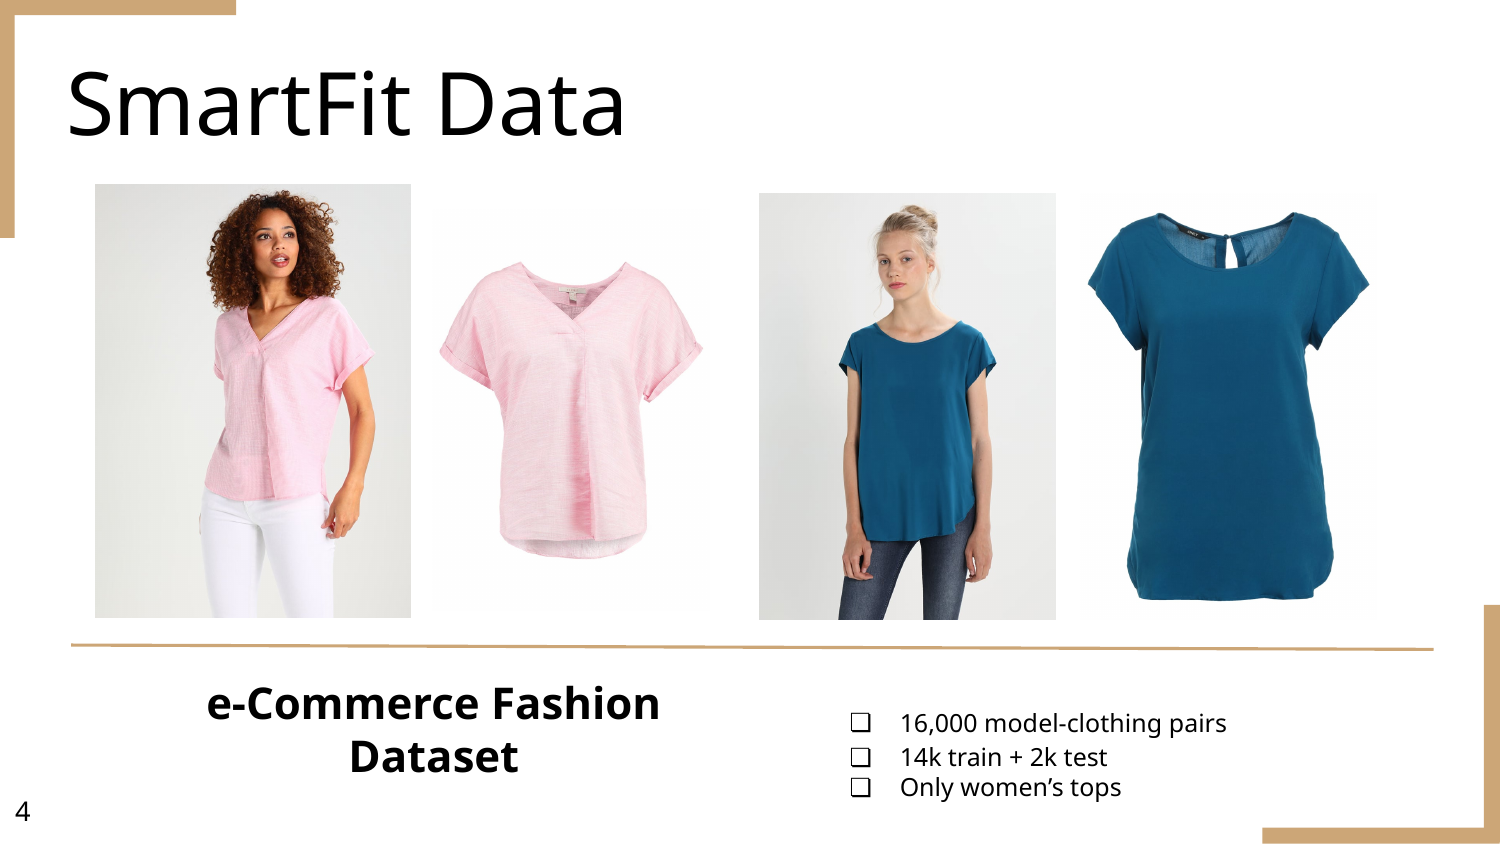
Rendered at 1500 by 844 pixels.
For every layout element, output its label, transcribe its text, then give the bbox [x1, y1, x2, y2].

picture [94, 184, 411, 618]
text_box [70, 644, 1434, 650]
picture [759, 192, 1056, 621]
list e-Commerce Fashion Dataset [105, 709, 762, 797]
picture [1080, 192, 1377, 621]
list 16,000 model-clothing pairs 14k train + 2k test Only women’s tops [809, 674, 1466, 830]
slide_number 4 [0, 779, 90, 844]
picture [432, 209, 710, 611]
title SmartFit Data [51, 74, 1449, 169]
